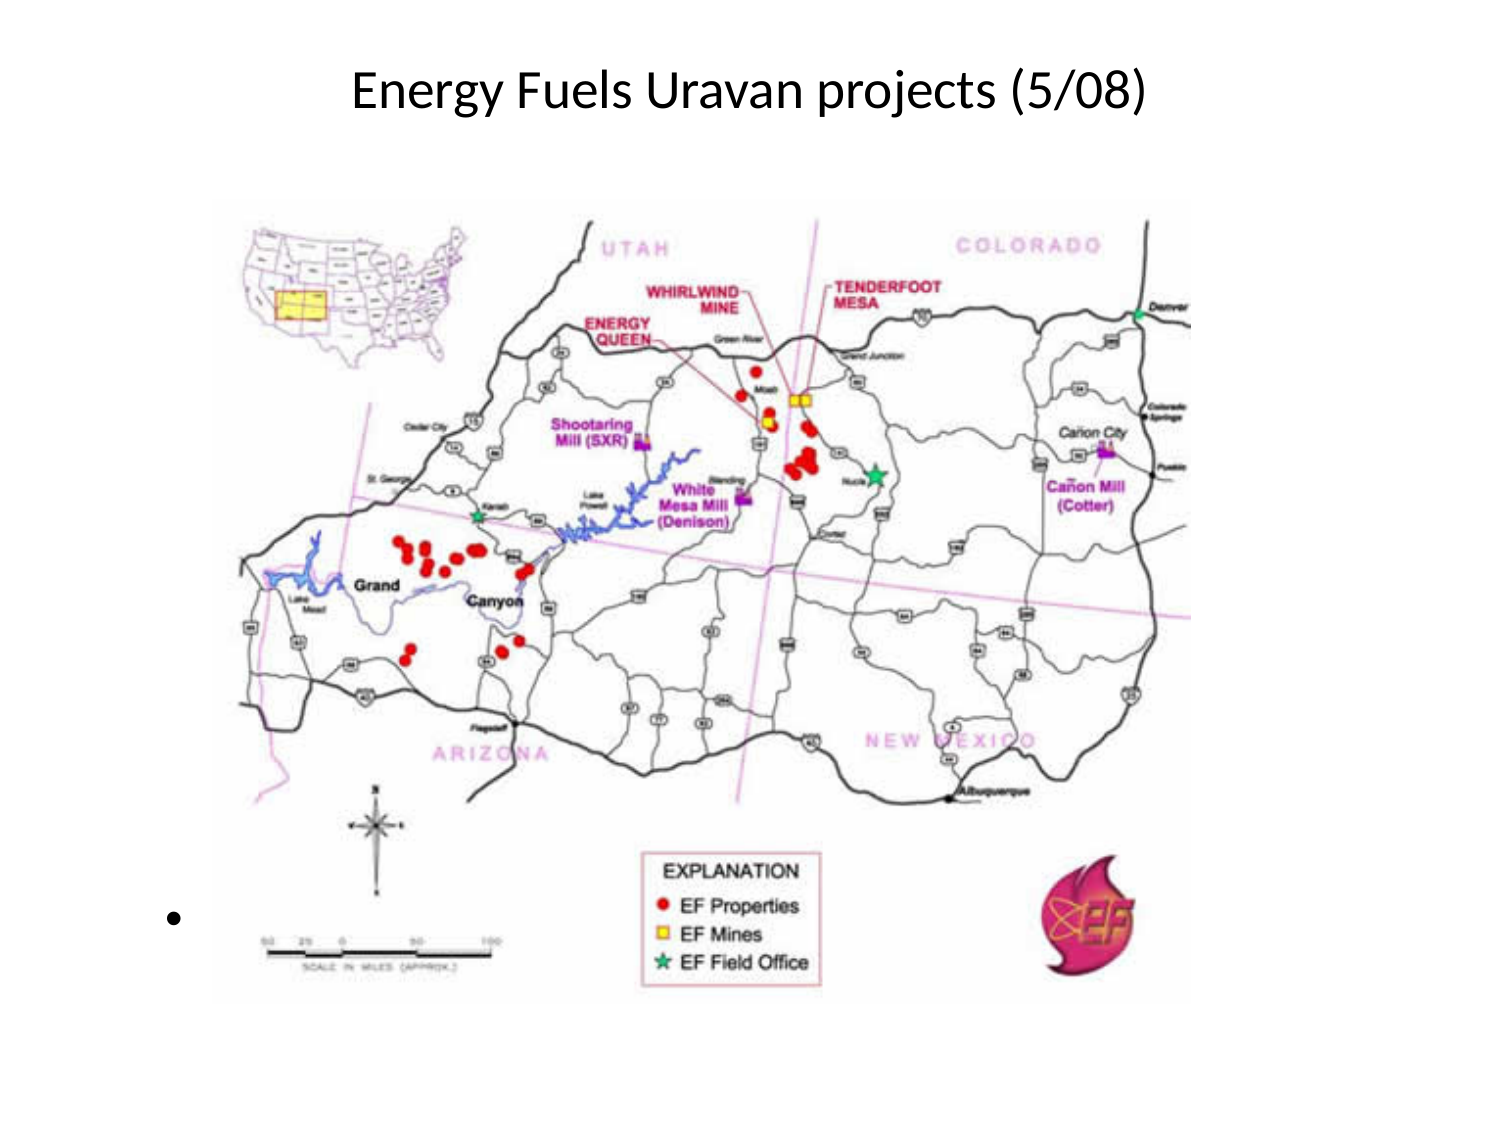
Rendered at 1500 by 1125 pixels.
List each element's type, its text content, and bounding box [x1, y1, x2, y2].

picture [212, 199, 1191, 1005]
title Energy Fuels Uravan projects (5/08) [75, 45, 1425, 233]
list [0, 880, 200, 988]
